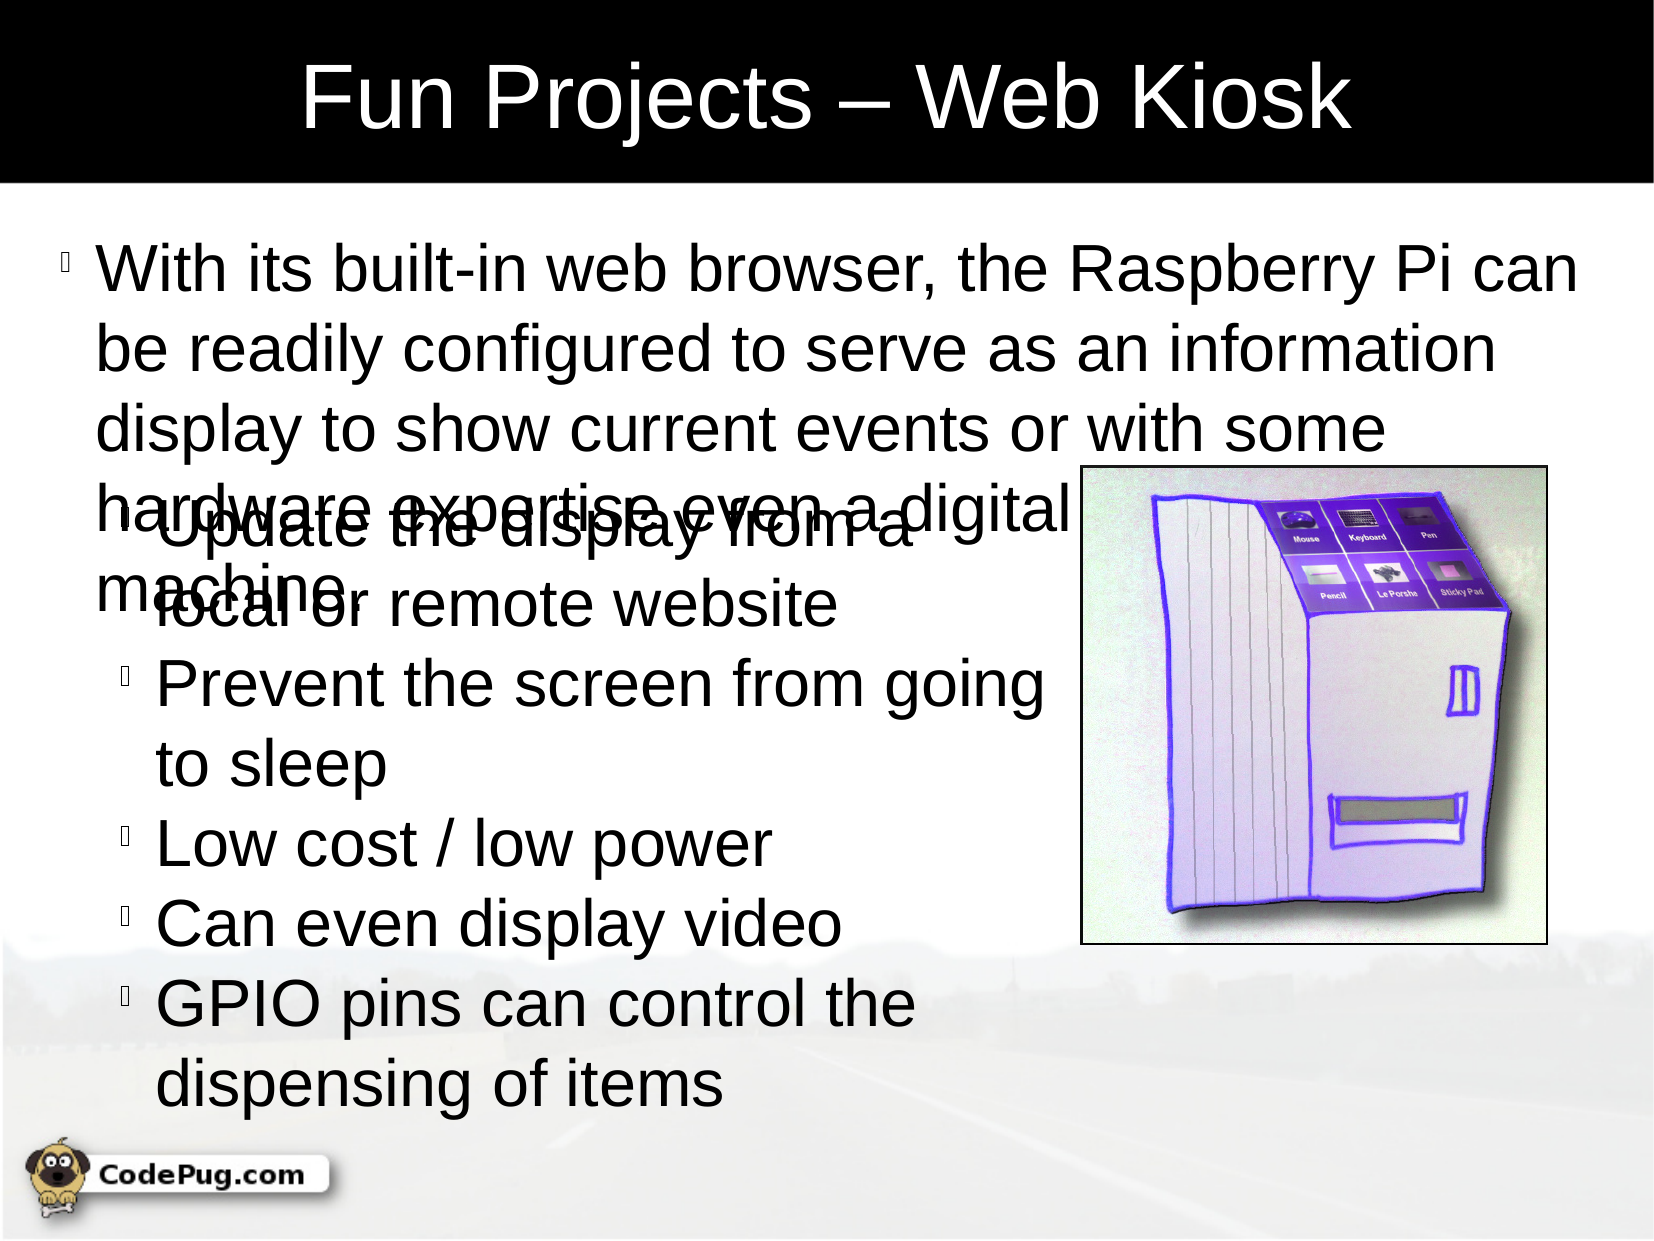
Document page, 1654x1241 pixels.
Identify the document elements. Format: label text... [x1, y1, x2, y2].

text_box Update the display from a local or remote website Prevent the screen from going to sleep Low cost / low power Can even display video GPIO pins can control the dispensing of items [119, 479, 1065, 1095]
text_box With its built-in web browser, the Raspberry Pi can be readily configured to serve as an information display to show current events or with some hardware expertise even a digital vending machine. [60, 225, 1605, 463]
text_box Fun Projects – Web Kiosk [82, 19, 1571, 165]
picture [0, 0, 1654, 1241]
